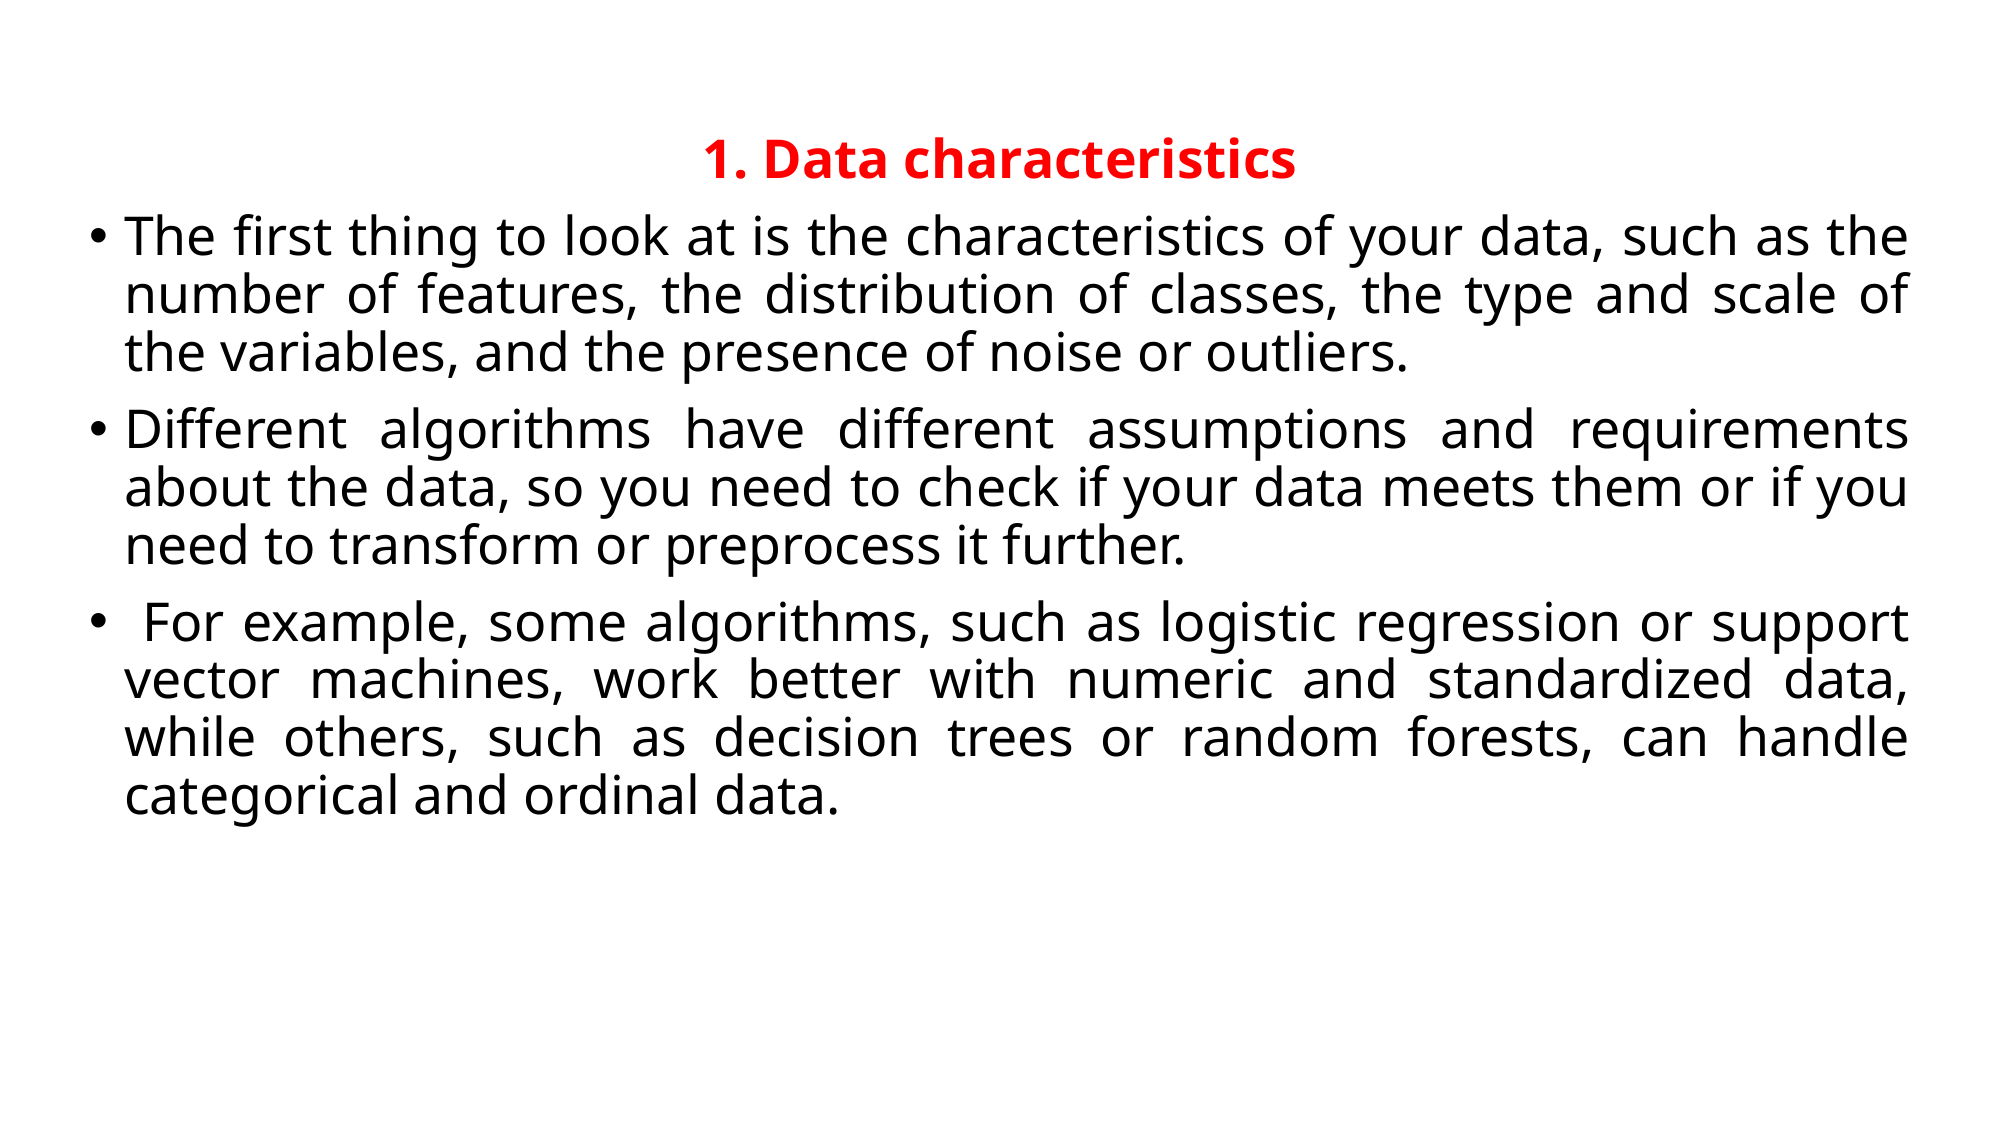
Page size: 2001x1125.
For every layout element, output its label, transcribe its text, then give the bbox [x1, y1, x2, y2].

list 1. Data characteristics The first thing to look at is the characteristics of your data, such as the number of features, the distribution of classes, the type and scale of the variables, and the presence of noise or outliers. Different algorithms have different assumptions and requirements about the data, so you need to check if your data meets them or if you need to transform or preprocess it further. For example, some algorithms, such as logistic regression or support vector machines, work better with numeric and standardized data, while others, such as decision trees or random forests, can handle categorical and ordinal data. [74, 125, 1926, 839]
